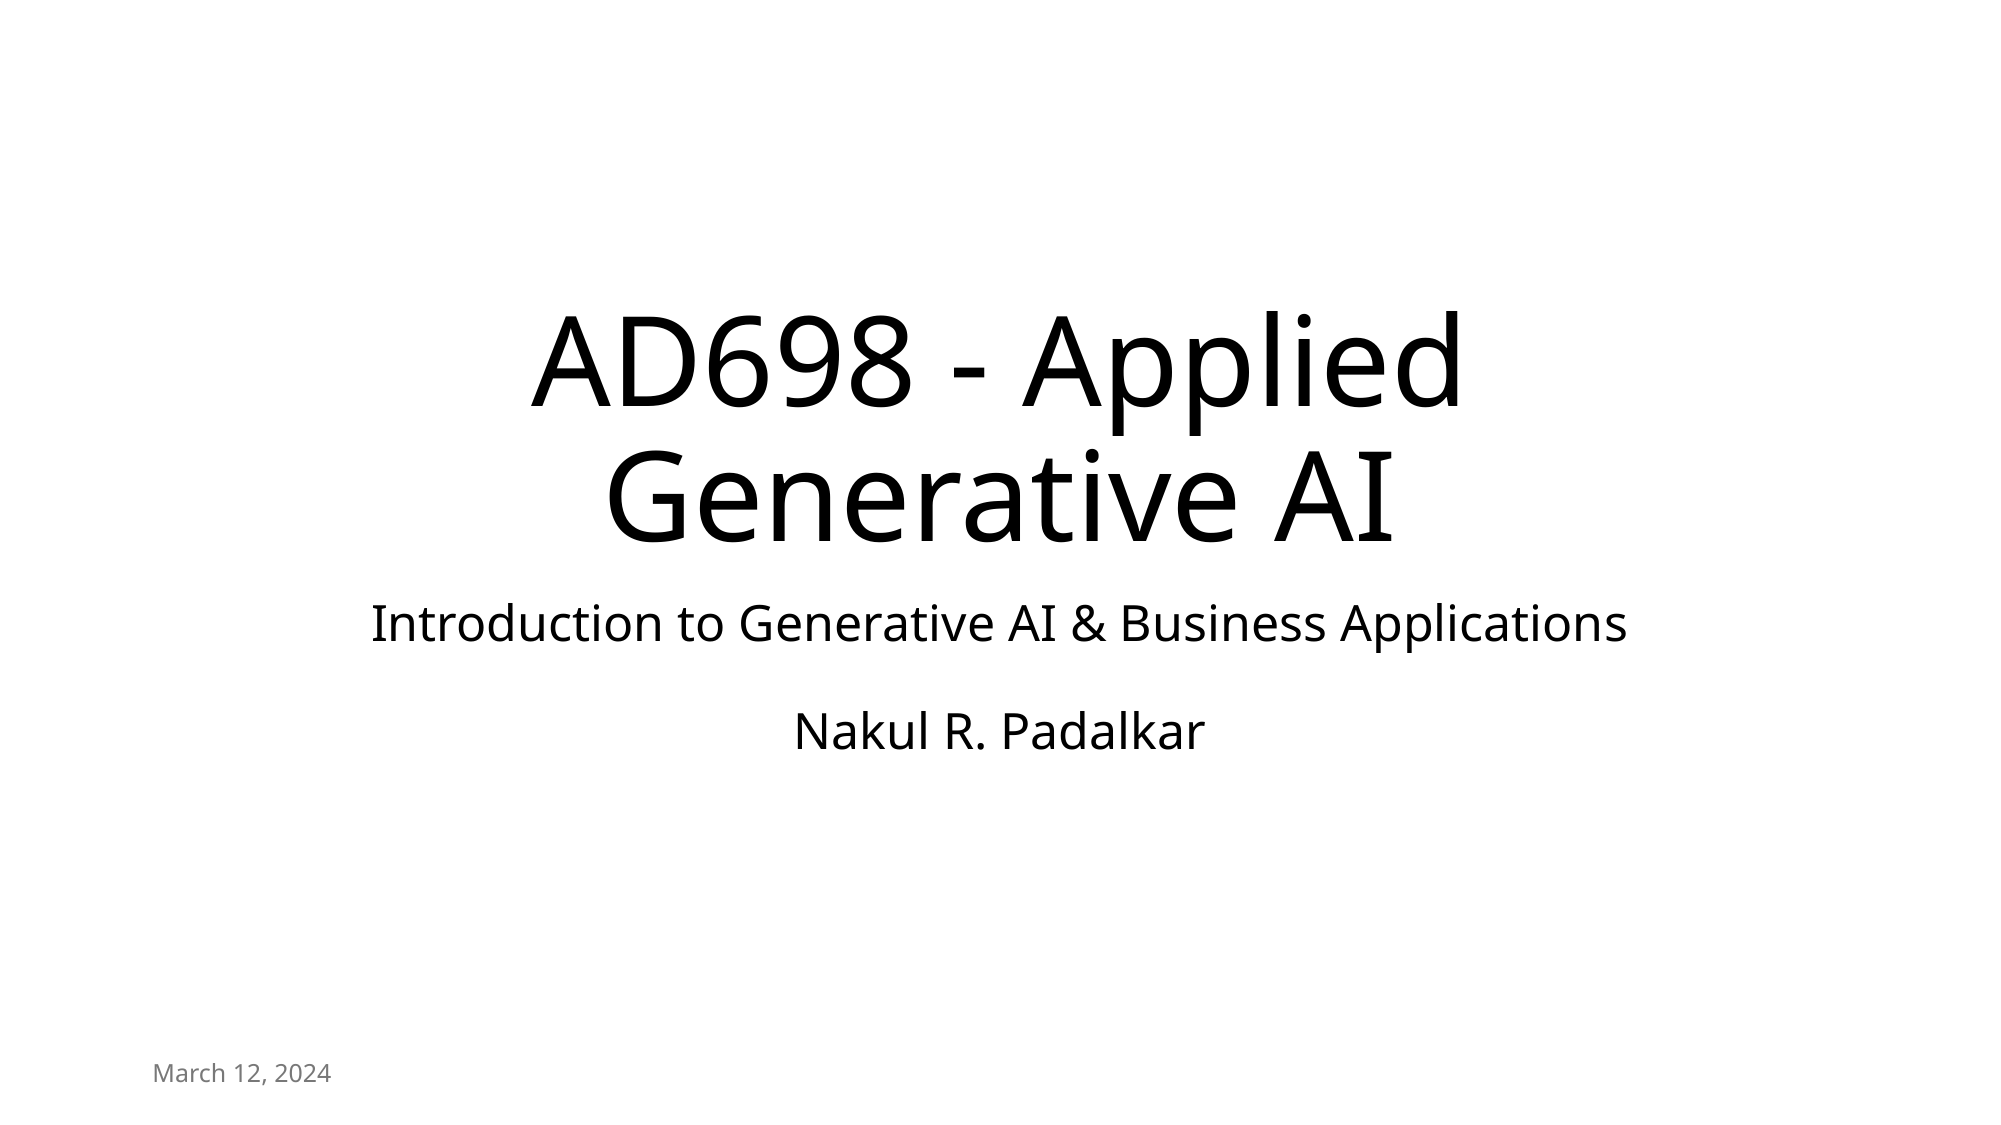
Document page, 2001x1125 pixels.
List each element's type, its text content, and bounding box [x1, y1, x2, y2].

subtitle Introduction to Generative AI & Business Applications Nakul R. Padalkar [249, 590, 1750, 863]
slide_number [137, 1042, 588, 1103]
title AD698 - Applied Generative AI [249, 184, 1750, 576]
